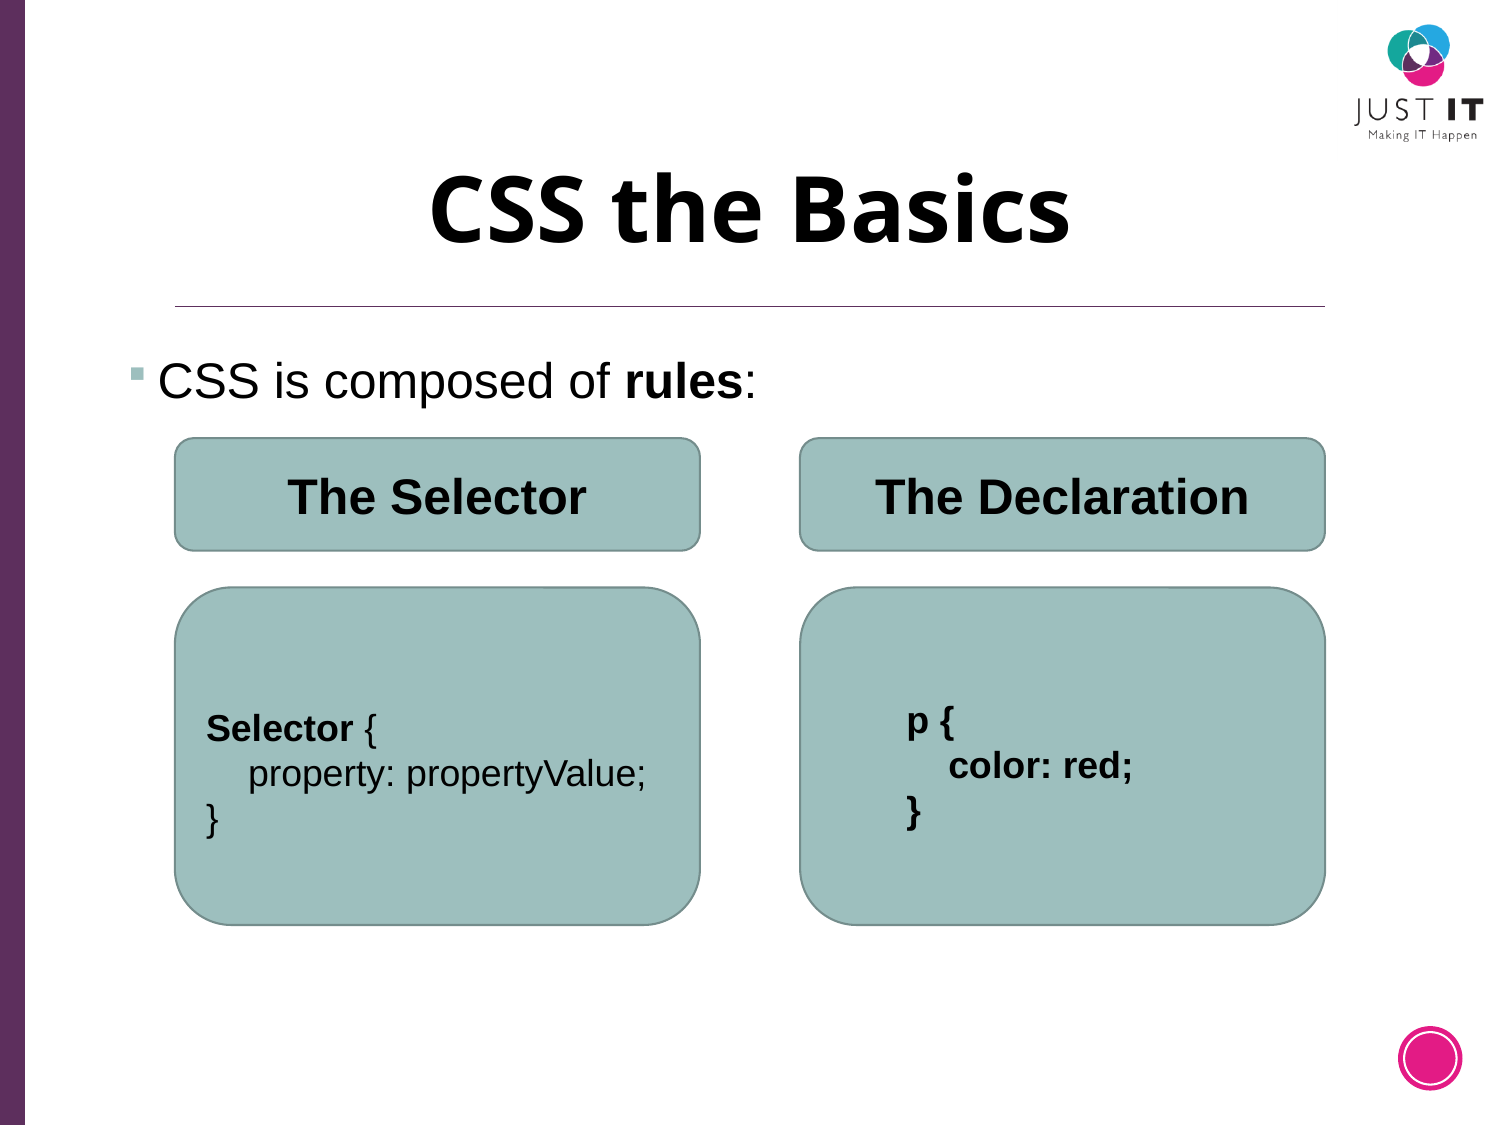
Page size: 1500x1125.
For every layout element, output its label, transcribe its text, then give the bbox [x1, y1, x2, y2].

title CSS the Basics [75, 119, 1425, 307]
text_box The Declaration [798, 437, 1326, 552]
picture [1337, 0, 1499, 161]
list CSS is composed of rules: [112, 348, 1388, 1050]
text_box p { color: red; } [799, 586, 1327, 927]
text_box Selector { property: propertyValue; } [173, 586, 701, 927]
text_box The Selector [173, 437, 701, 552]
